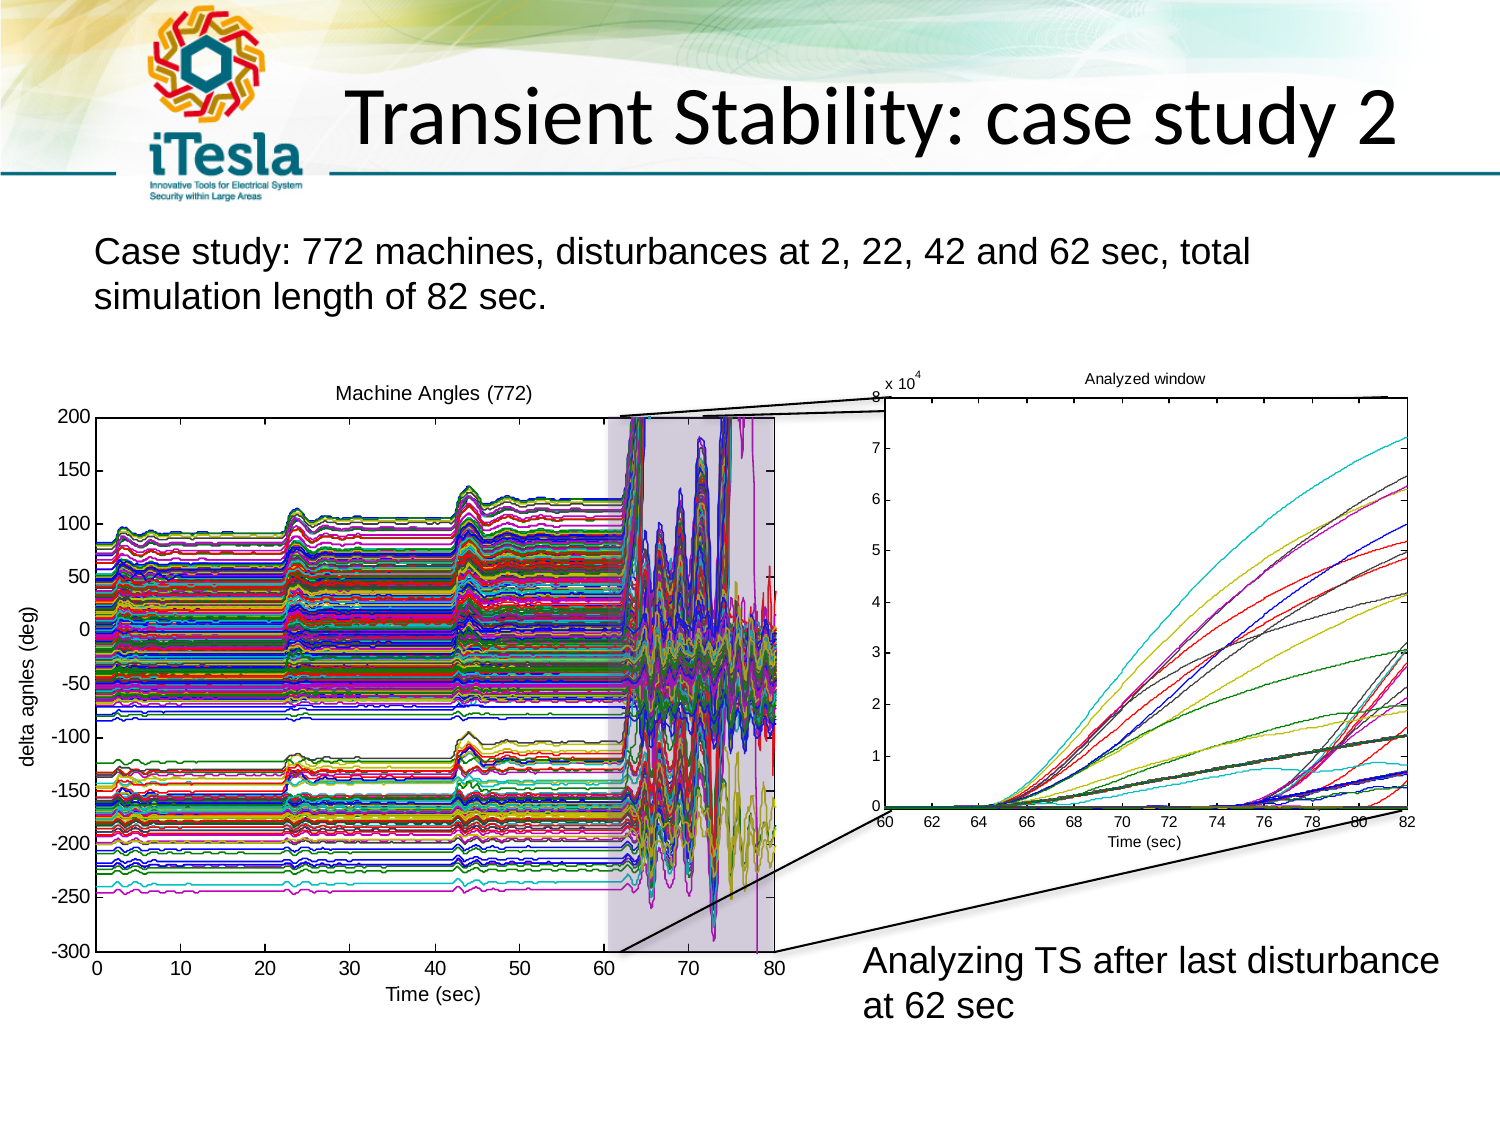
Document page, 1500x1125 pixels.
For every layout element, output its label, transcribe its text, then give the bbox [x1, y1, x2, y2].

picture [0, 359, 1472, 1025]
picture [0, 0, 1500, 203]
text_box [773, 810, 1403, 953]
text_box Analyzing TS after last disturbance at 62 sec [852, 928, 1474, 1034]
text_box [619, 810, 771, 953]
text_box Case study: 772 machines, disturbances at 2, 22, 42 and 62 sec, total simulation length of 82 sec. [79, 219, 1403, 325]
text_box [619, 396, 791, 417]
title Transient Stability: case study 2 [274, 54, 1471, 182]
